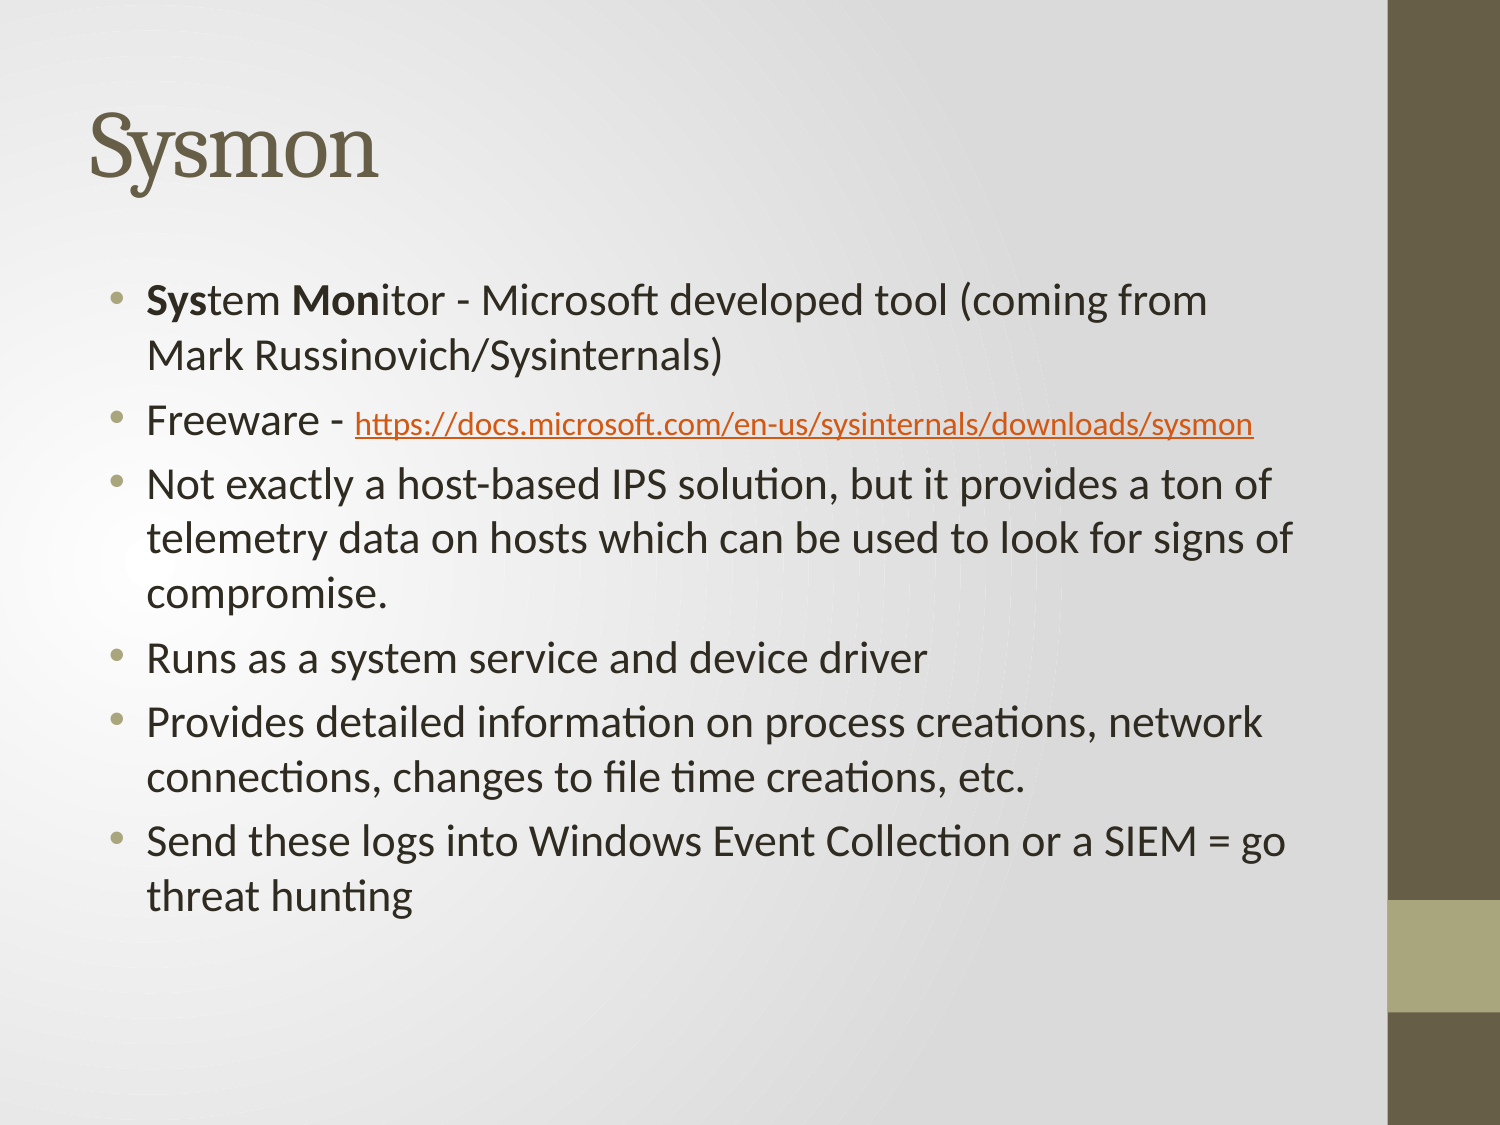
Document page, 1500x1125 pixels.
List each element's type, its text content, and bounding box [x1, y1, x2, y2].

title Sysmon [75, 45, 1325, 233]
list System Monitor - Microsoft developed tool (coming from Mark Russinovich/Sysinternals) Freeware - https://docs.microsoft.com/en-us/sysinternals/downloads/sysmon Not exactly a host-based IPS solution, but it provides a ton of telemetry data on hosts which can be used to look for signs of compromise. Runs as a system service and device driver Provides detailed information on process creations, network connections, changes to file time creations, etc. Send these logs into Windows Event Collection or a SIEM = go threat hunting [75, 262, 1325, 1050]
